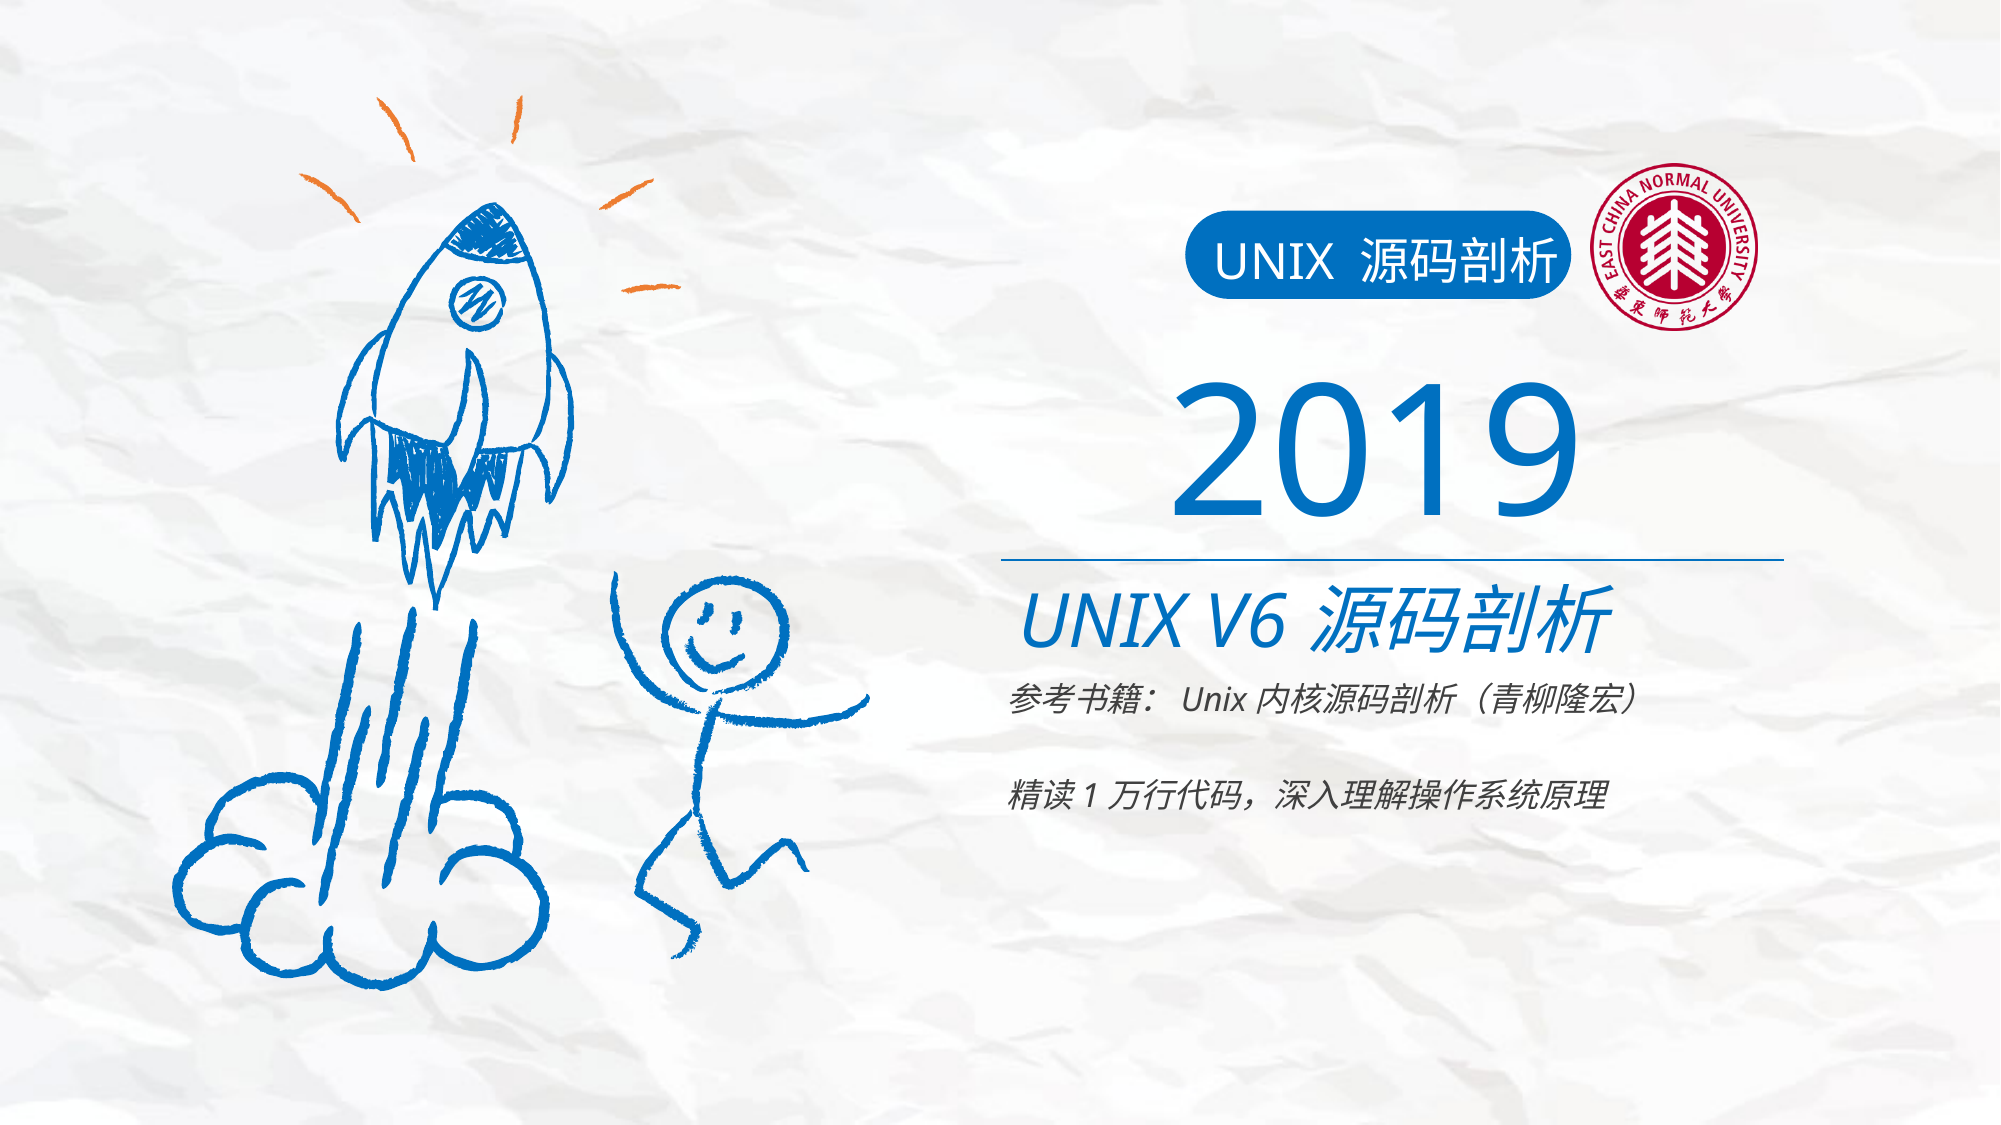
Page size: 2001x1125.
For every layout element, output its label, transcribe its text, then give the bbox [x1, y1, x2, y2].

text_box 2019 [1151, 324, 1600, 559]
text_box UNIX V6源码剖析 [1003, 565, 1621, 662]
text_box 参考书籍：Unix内核源码剖析（青柳隆宏） 精读1万行代码，深入理解操作系统原理 [991, 662, 1821, 822]
text_box UNIX 源码剖析 [1199, 210, 1590, 298]
text_box [1184, 221, 1199, 289]
picture [0, 0, 2000, 1125]
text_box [171, 94, 872, 991]
